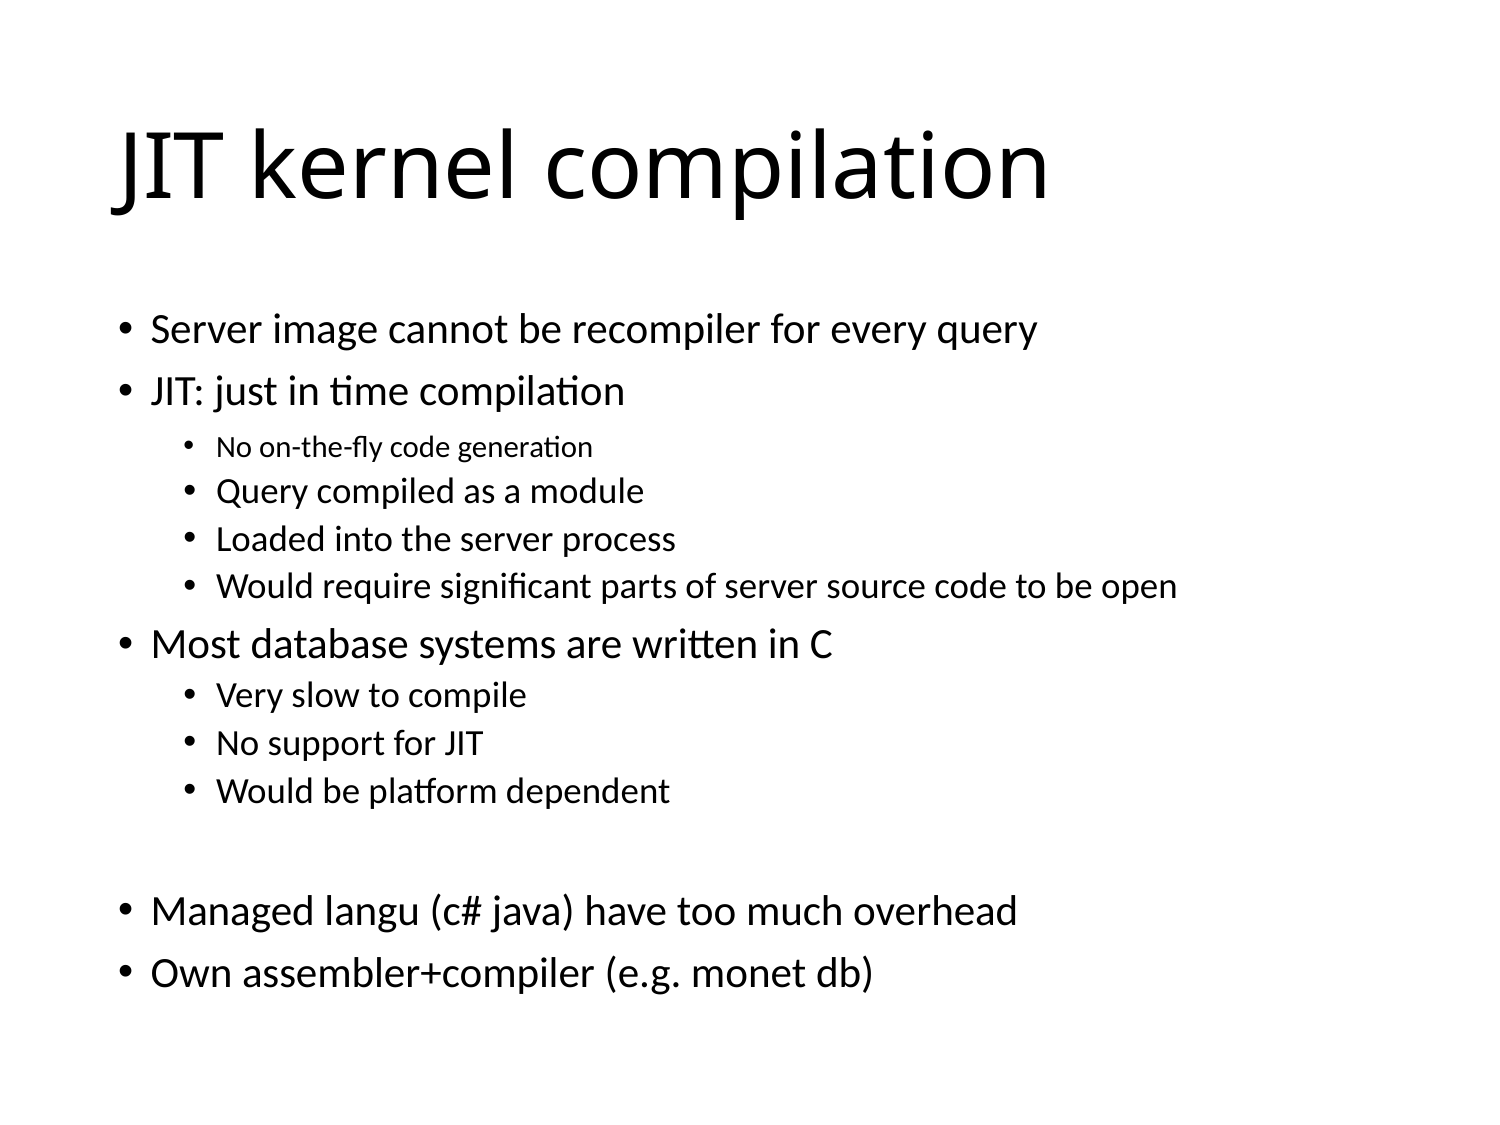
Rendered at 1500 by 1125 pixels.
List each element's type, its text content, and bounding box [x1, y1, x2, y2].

title JIT kernel compilation [103, 59, 1397, 278]
list Server image cannot be recompiler for every query JIT: just in time compilation No on-the-fly code generation Query compiled as a module Loaded into the server process Would require significant parts of server source code to be open Most database systems are written in C Very slow to compile No support for JIT Would be platform dependent Managed langu (c# java) have too much overhead Own assembler+compiler (e.g. monet db) [103, 299, 1397, 1014]
